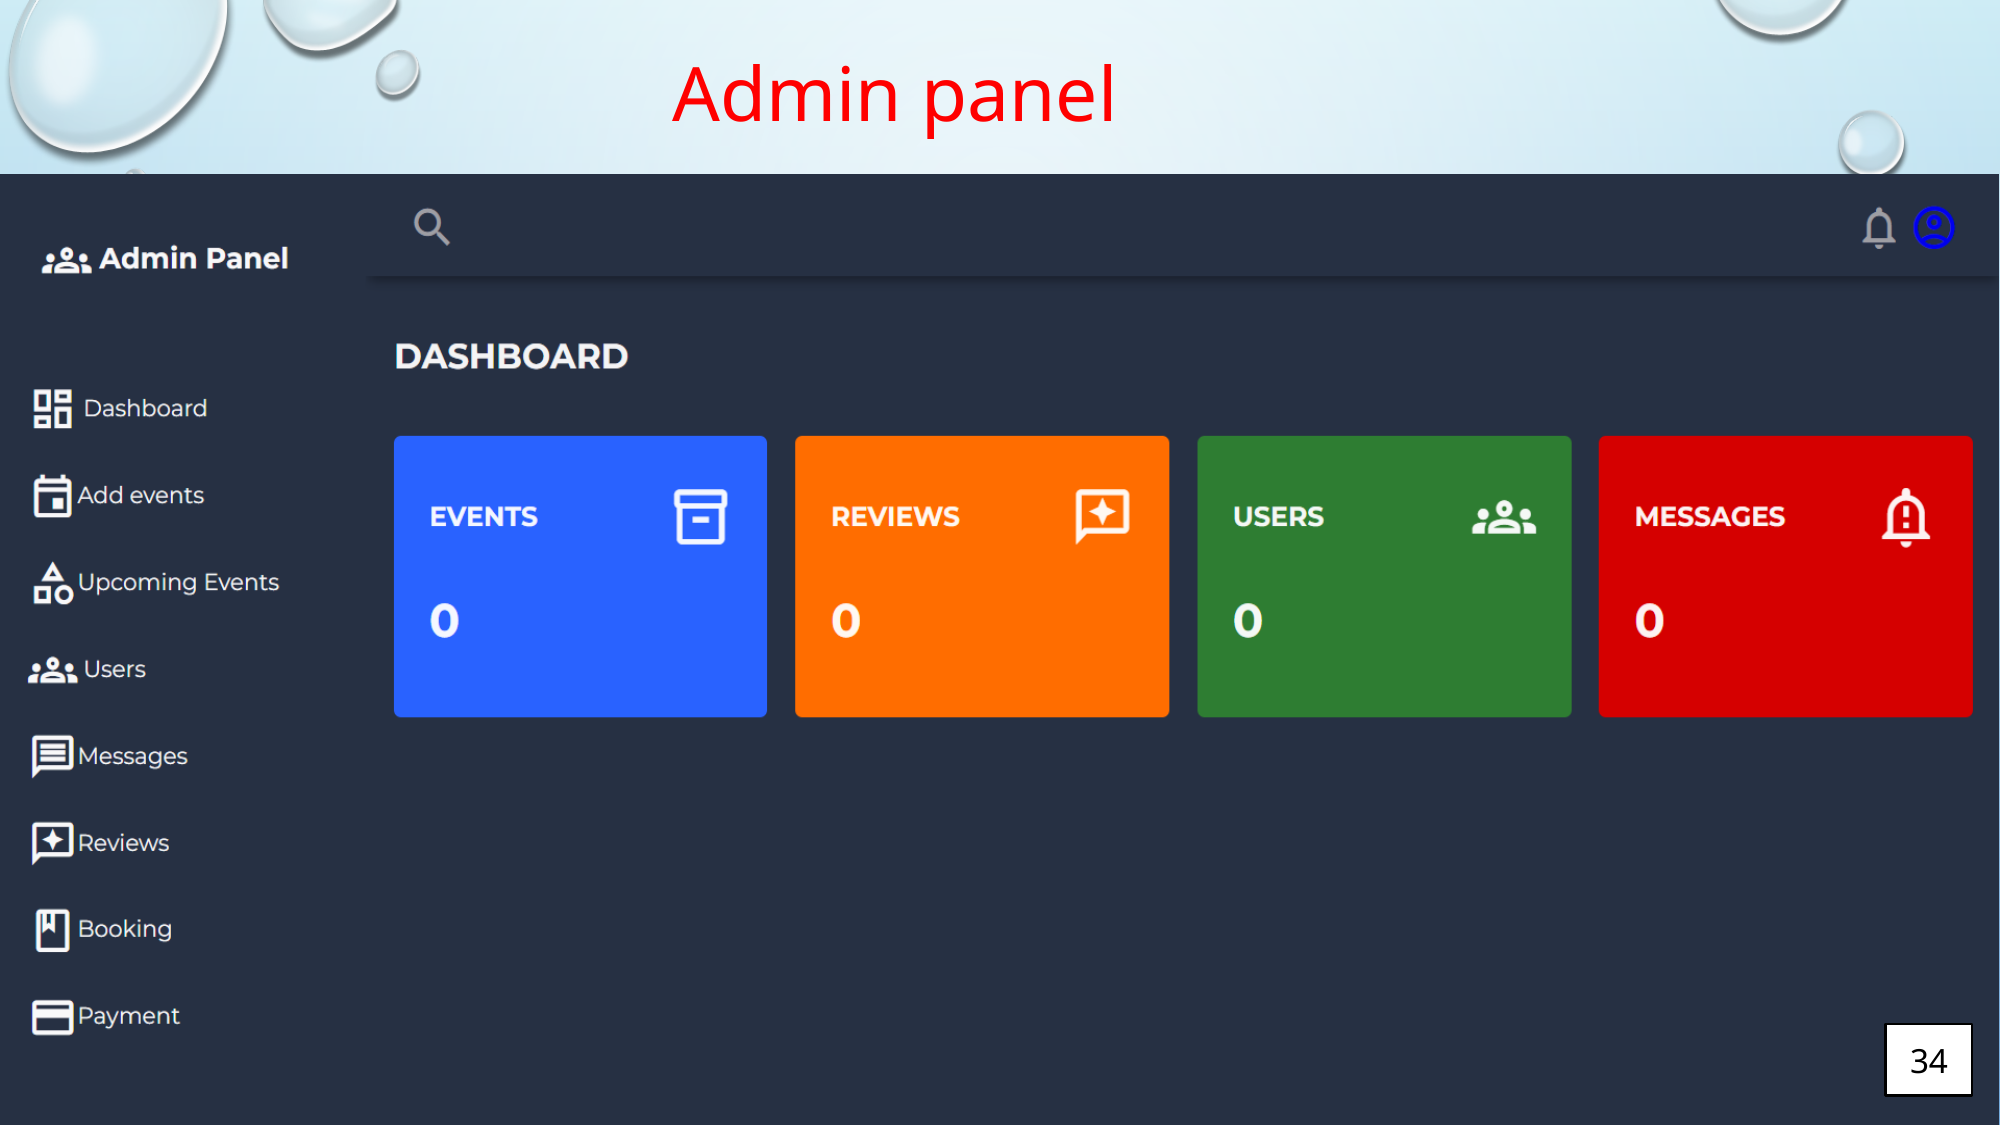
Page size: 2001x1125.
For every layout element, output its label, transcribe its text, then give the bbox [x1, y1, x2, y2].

picture [0, 0, 2000, 1125]
text_box Admin panel [657, 38, 1394, 144]
